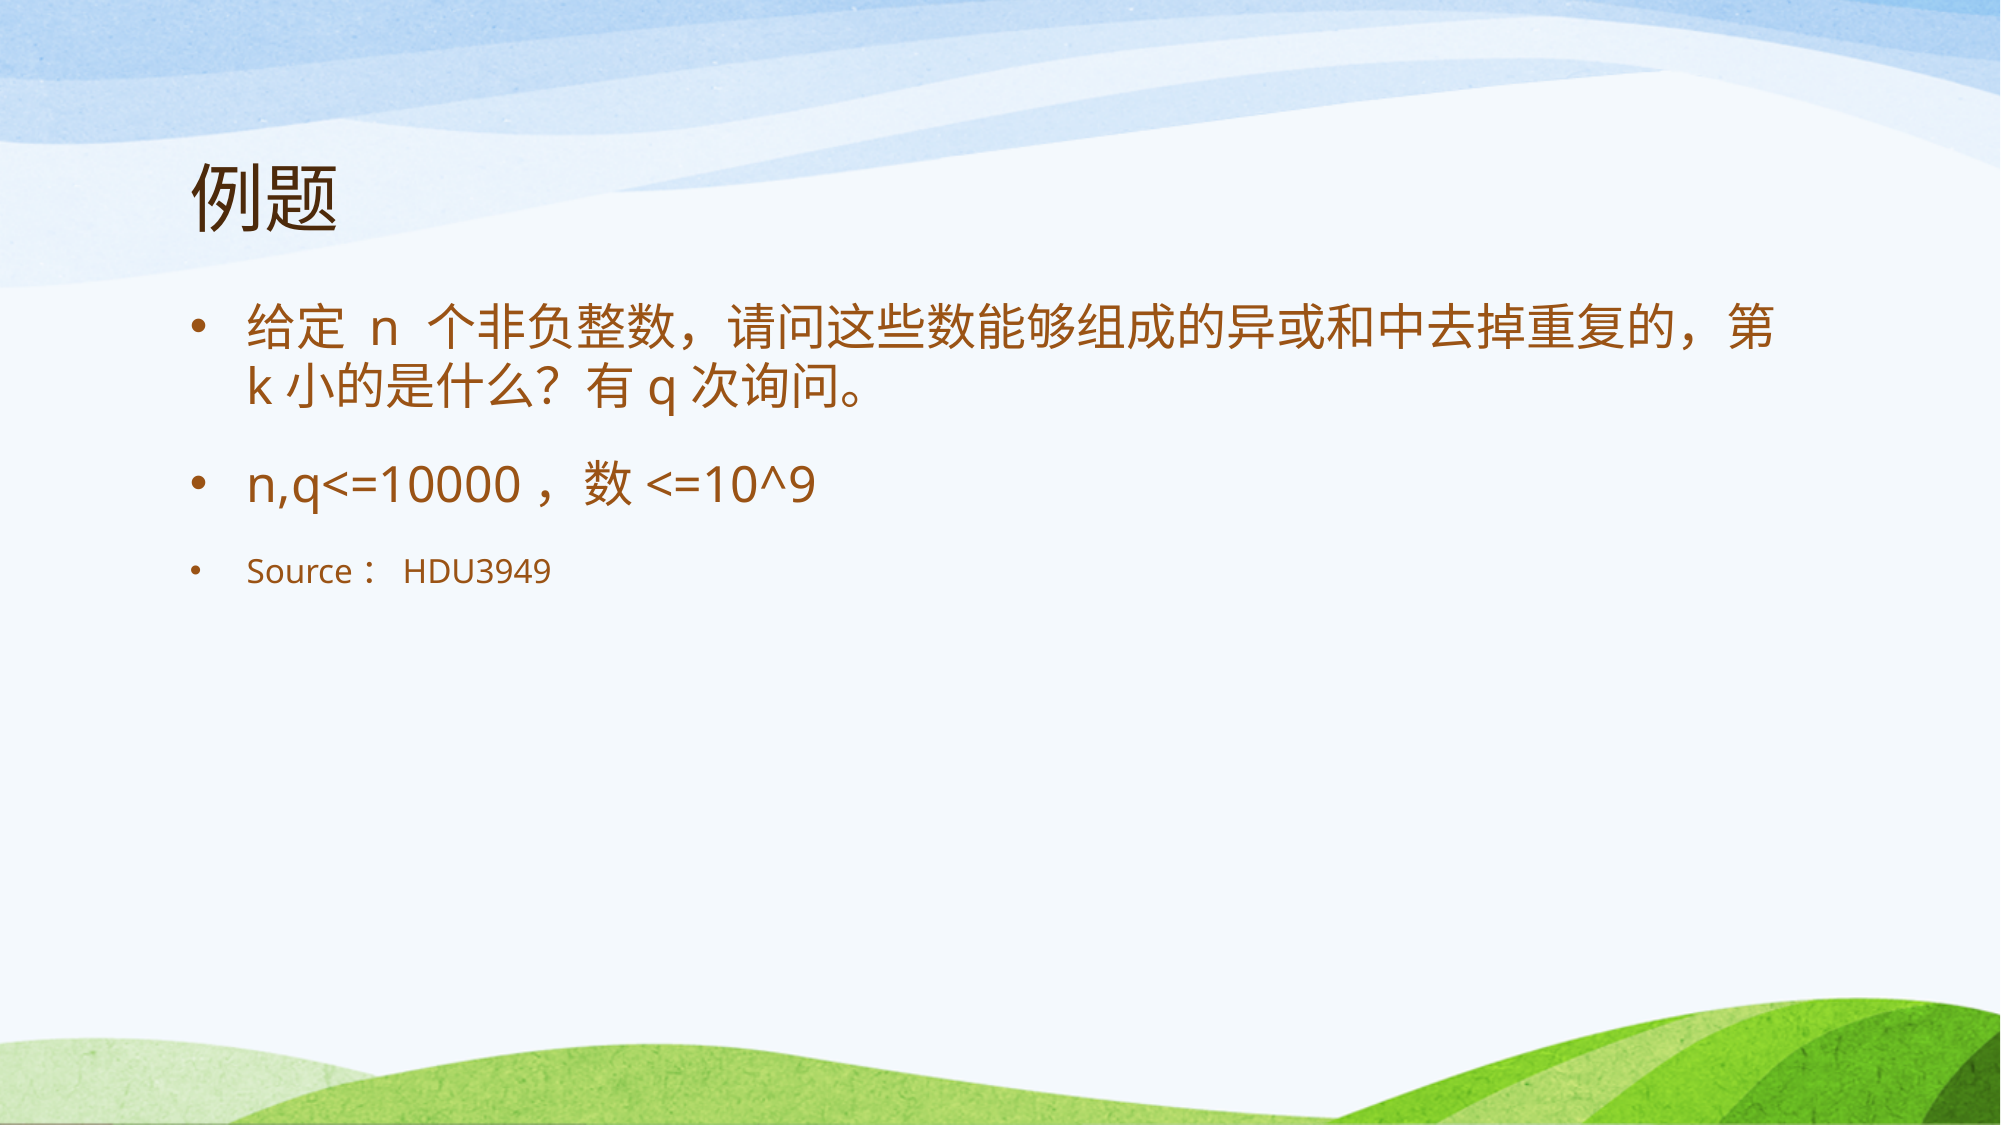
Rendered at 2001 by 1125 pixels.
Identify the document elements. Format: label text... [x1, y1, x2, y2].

list 给定 n 个非负整数​，请问这些数能够组成的异或和中去掉重复的，第k小的是什么？有q次询问。 n,q<=10000，数<=10^9 Source：HDU3949 [174, 287, 1825, 982]
picture [0, 0, 2001, 1125]
title 例题 [174, 50, 1825, 250]
